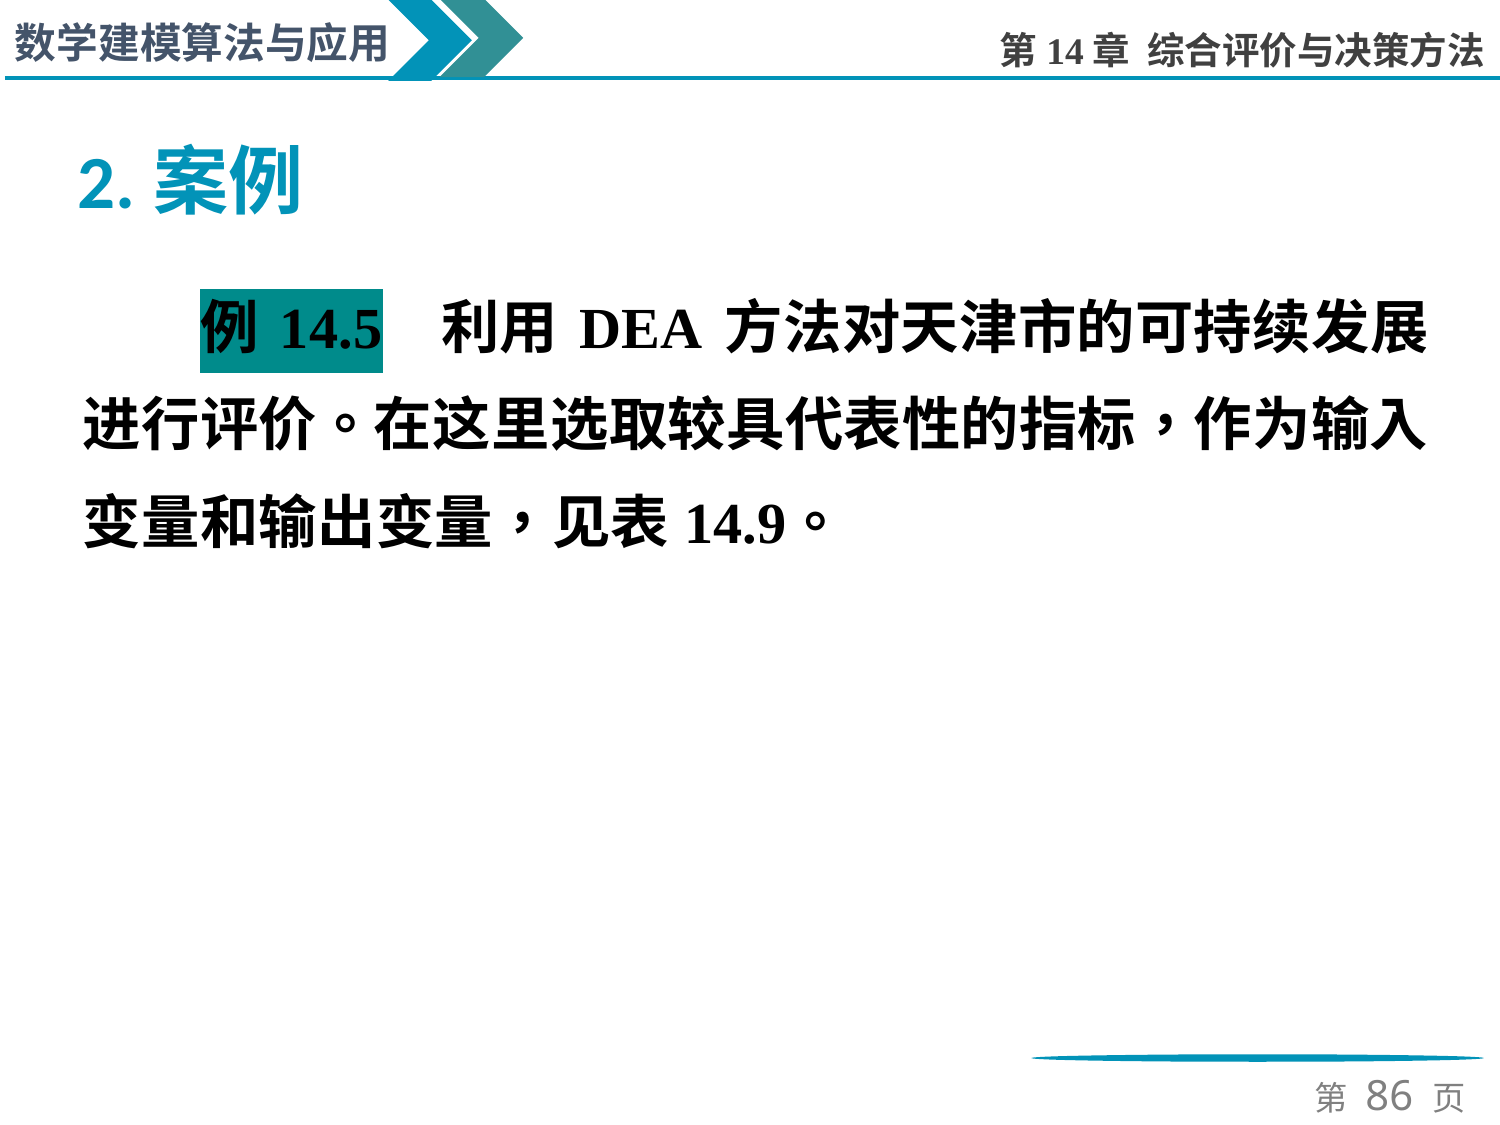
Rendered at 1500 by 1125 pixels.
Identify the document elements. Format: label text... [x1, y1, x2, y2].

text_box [82, 266, 1426, 874]
text_box 2.案例 [63, 126, 1100, 232]
